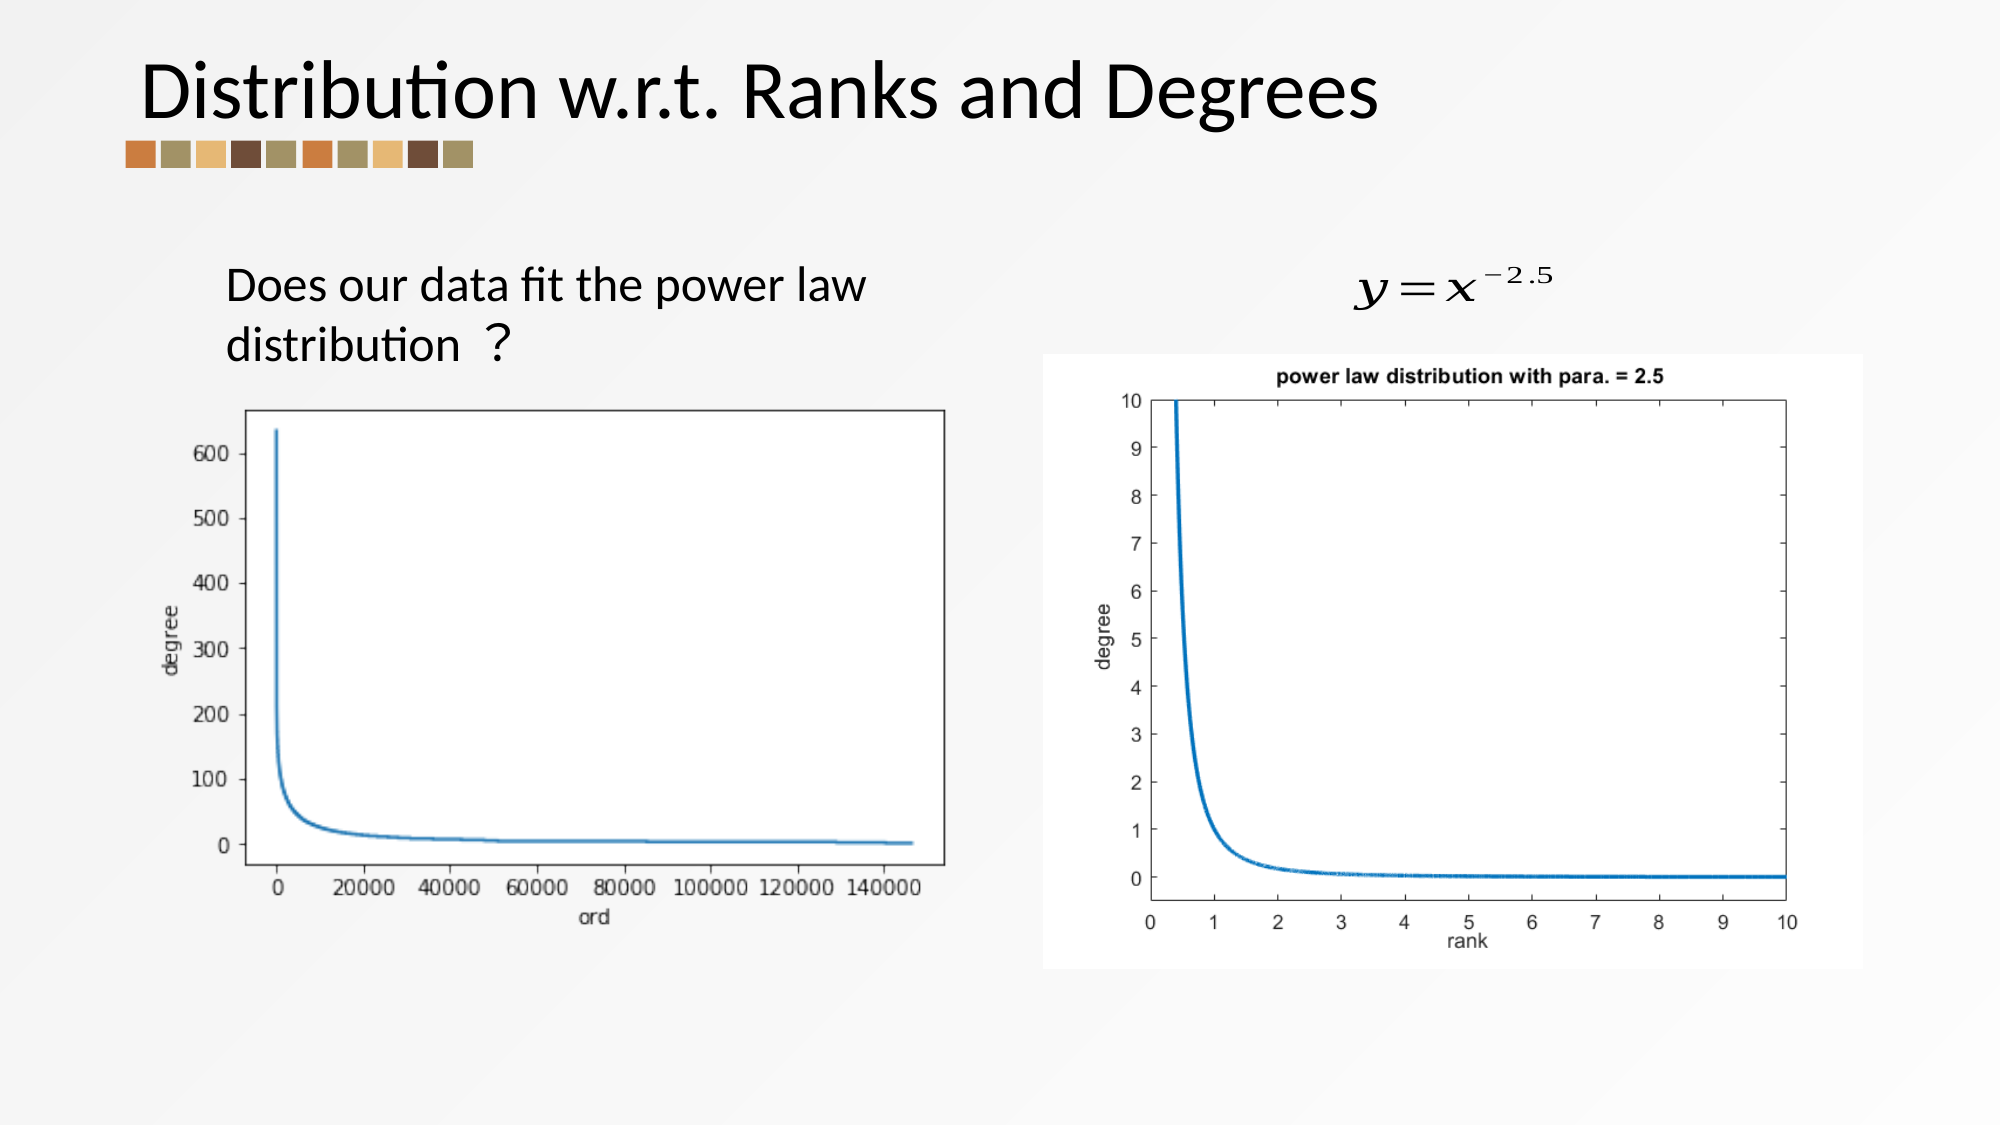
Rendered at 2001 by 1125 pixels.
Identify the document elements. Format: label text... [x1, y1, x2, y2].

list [147, 389, 965, 944]
text_box Does our data fit the power law distribution？ [211, 244, 1189, 380]
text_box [125, 140, 474, 168]
text_box Distribution w.r.t. Ranks and Degrees [125, 28, 1657, 143]
picture [1043, 354, 1863, 970]
